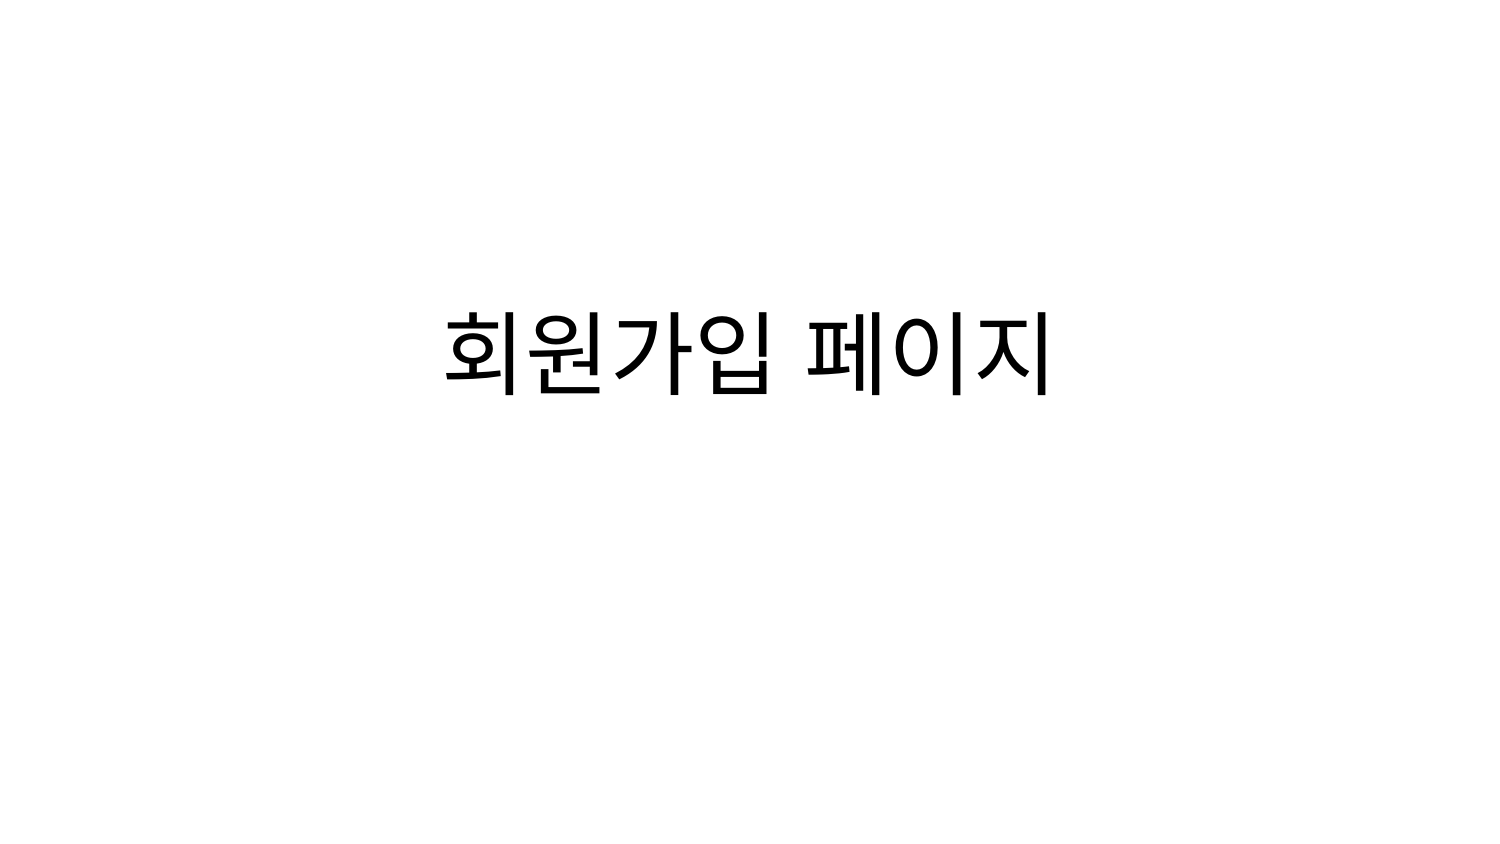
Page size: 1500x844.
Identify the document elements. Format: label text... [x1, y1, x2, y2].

title 회원가입 페이지 [75, 281, 1425, 422]
